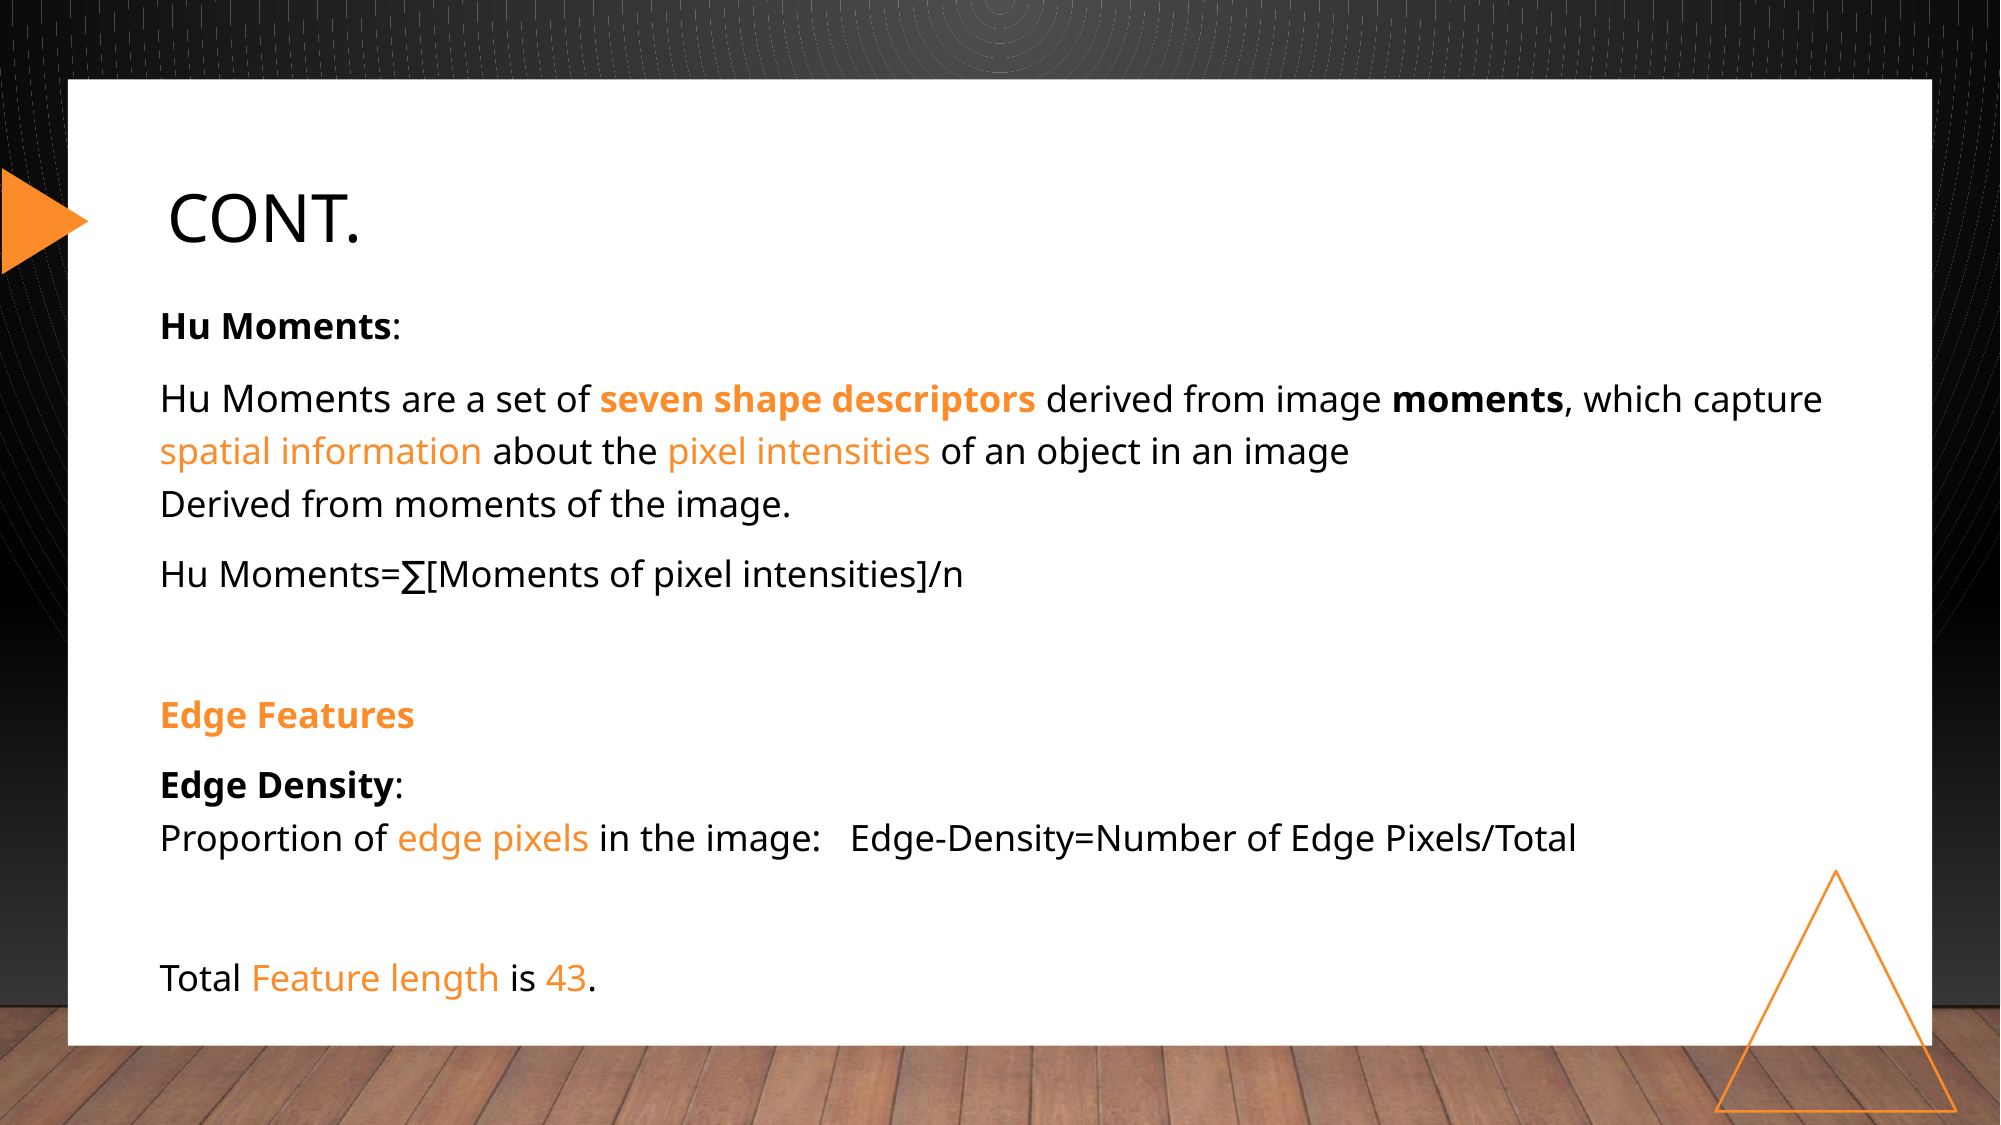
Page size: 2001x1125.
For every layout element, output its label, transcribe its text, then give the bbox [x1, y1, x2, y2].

picture [0, 1005, 2000, 1125]
title Cont. [152, 146, 1868, 296]
picture [1719, 1046, 1953, 1110]
list Hu Moments: Hu Moments are a set of seven shape descriptors derived from image moments, which capture spatial information about the pixel intensities of an object in an image Derived from moments of the image. Hu Moments=∑[Moments of pixel intensities]/n Edge Features Edge Density: Proportion of edge pixels in the image: Edge-Density=Number of Edge Pixels/Total Total Feature length is 43. [144, 287, 1860, 1009]
